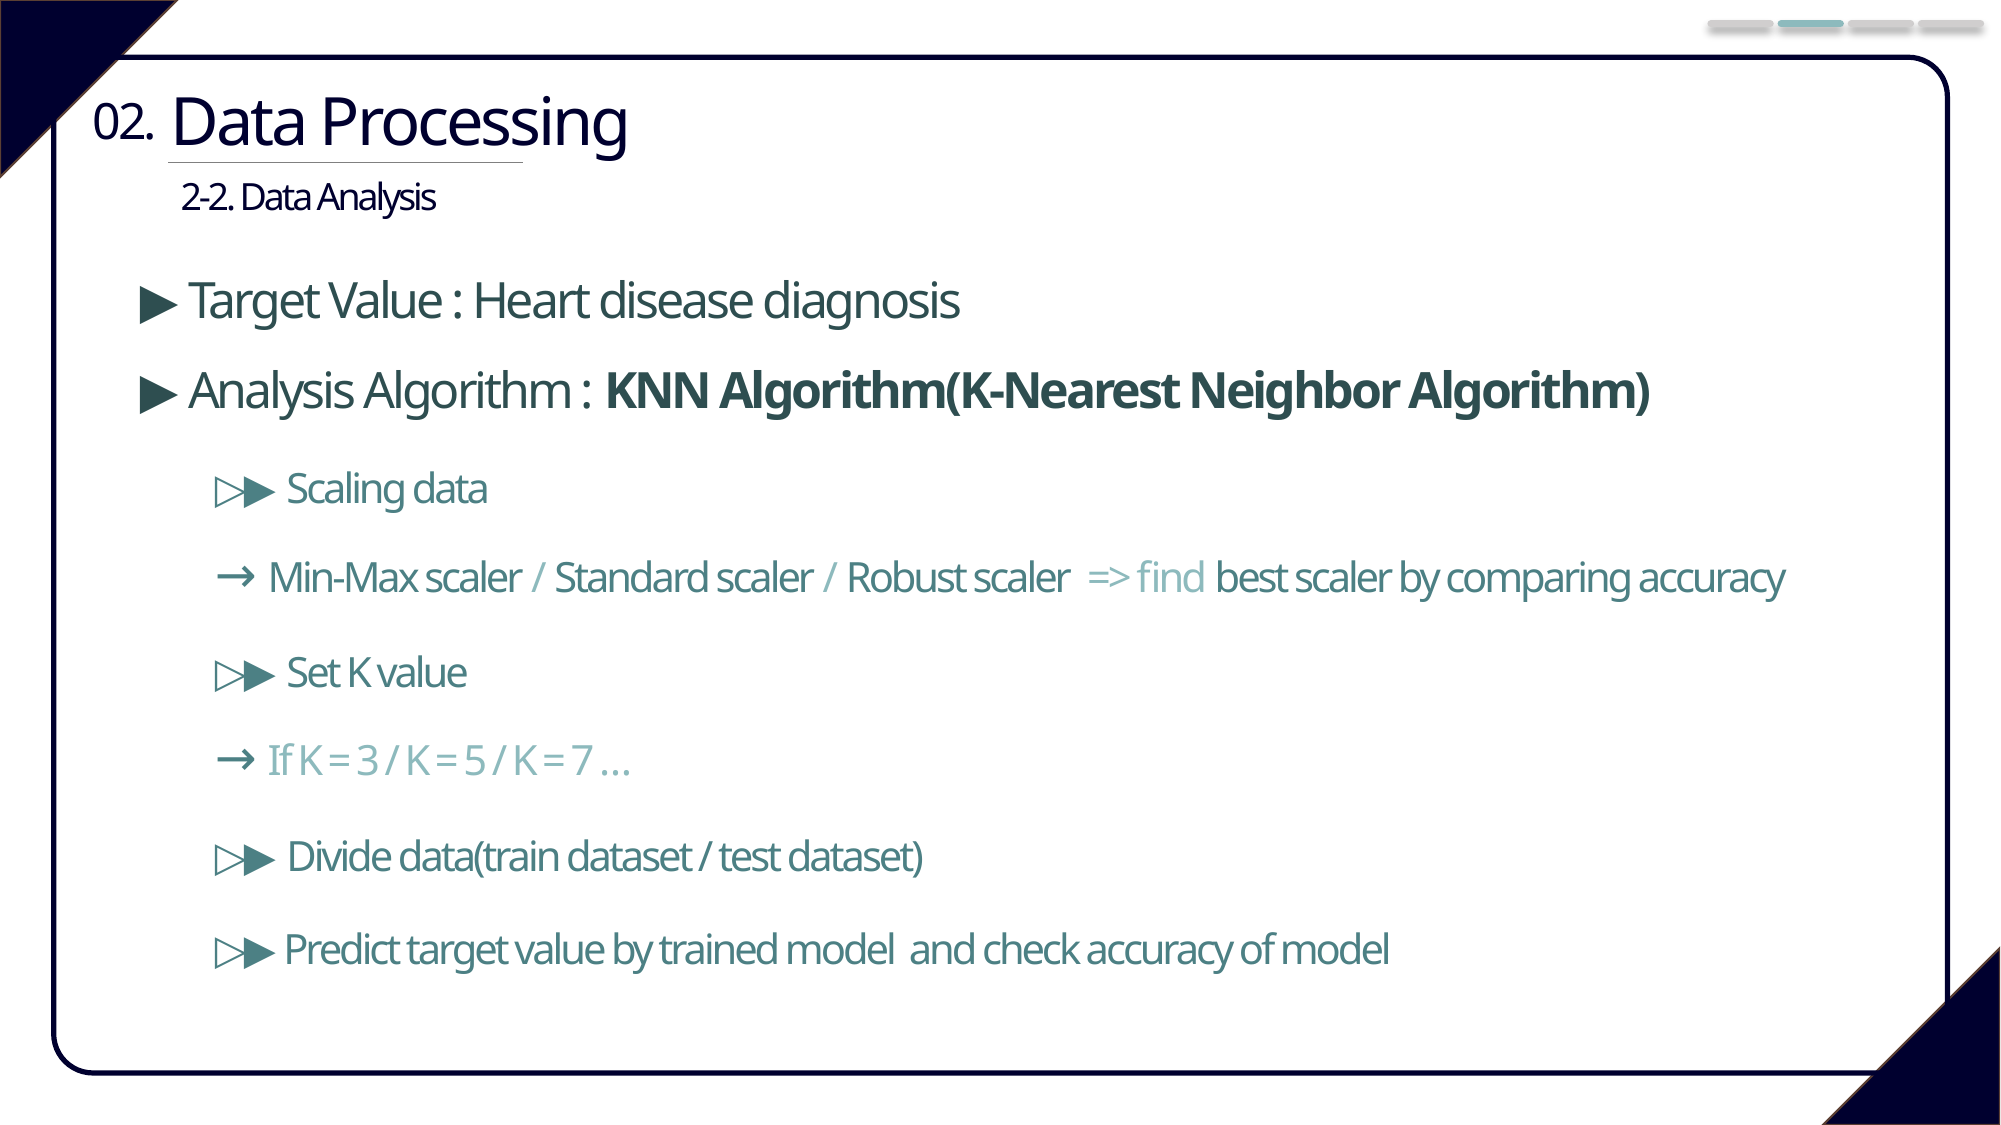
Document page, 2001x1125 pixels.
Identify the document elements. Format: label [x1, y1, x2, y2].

text_box [52, 56, 1949, 1075]
